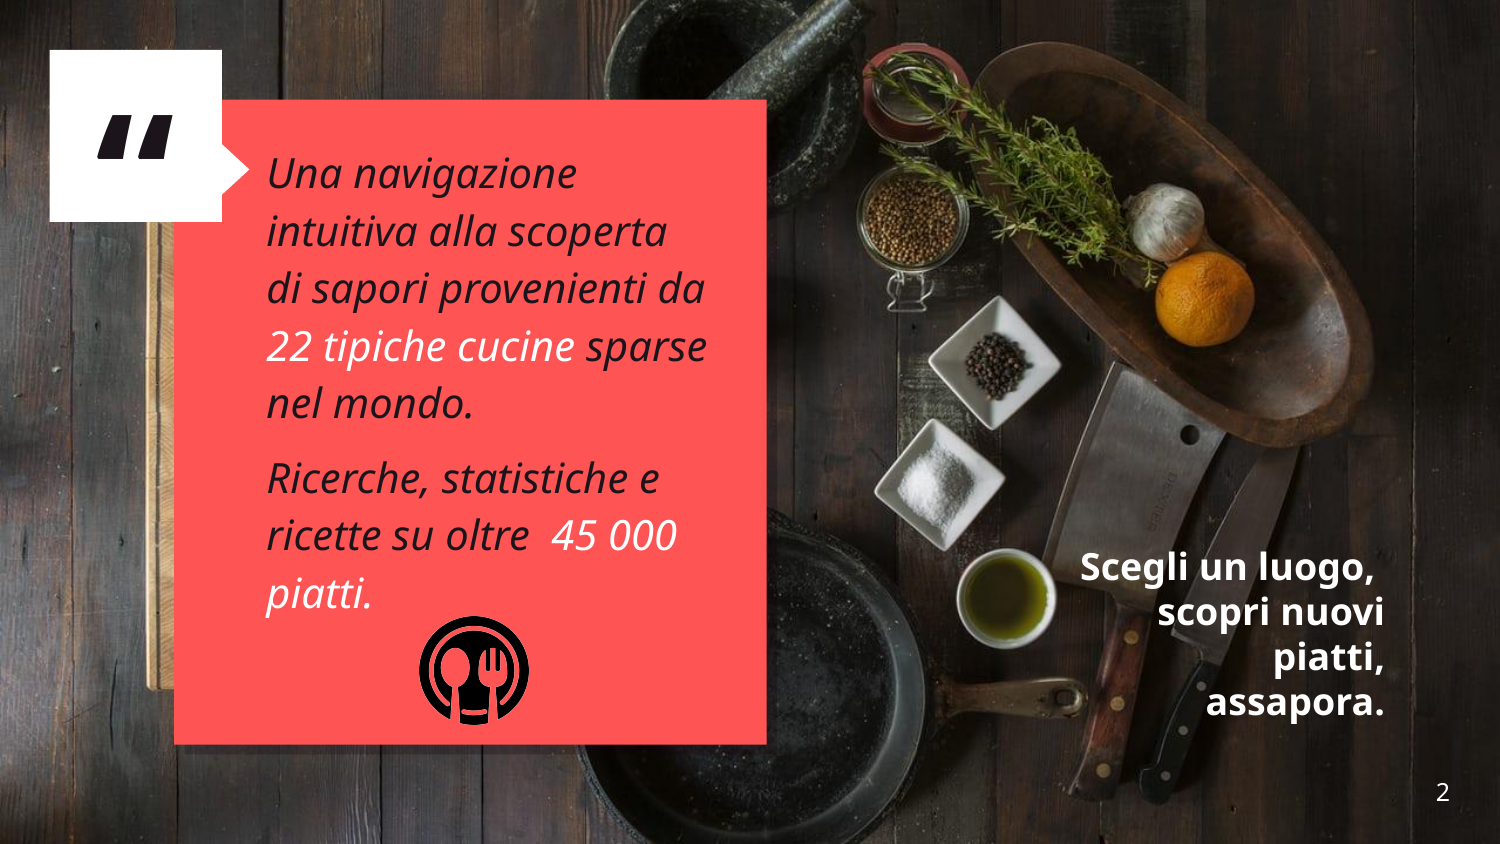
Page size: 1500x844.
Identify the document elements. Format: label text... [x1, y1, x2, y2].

text_box Scegli un luogo, scopri nuovi piatti, assapora. [1053, 535, 1400, 731]
list Una navigazione intuitiva alla scoperta di sapori provenienti da 22 tipiche cucine sparse nel mondo. Ricerche, statistiche e ricette su oltre 45 000 piatti. [266, 139, 709, 725]
picture [0, 0, 1500, 844]
slide_number 2 [1350, 743, 1450, 844]
